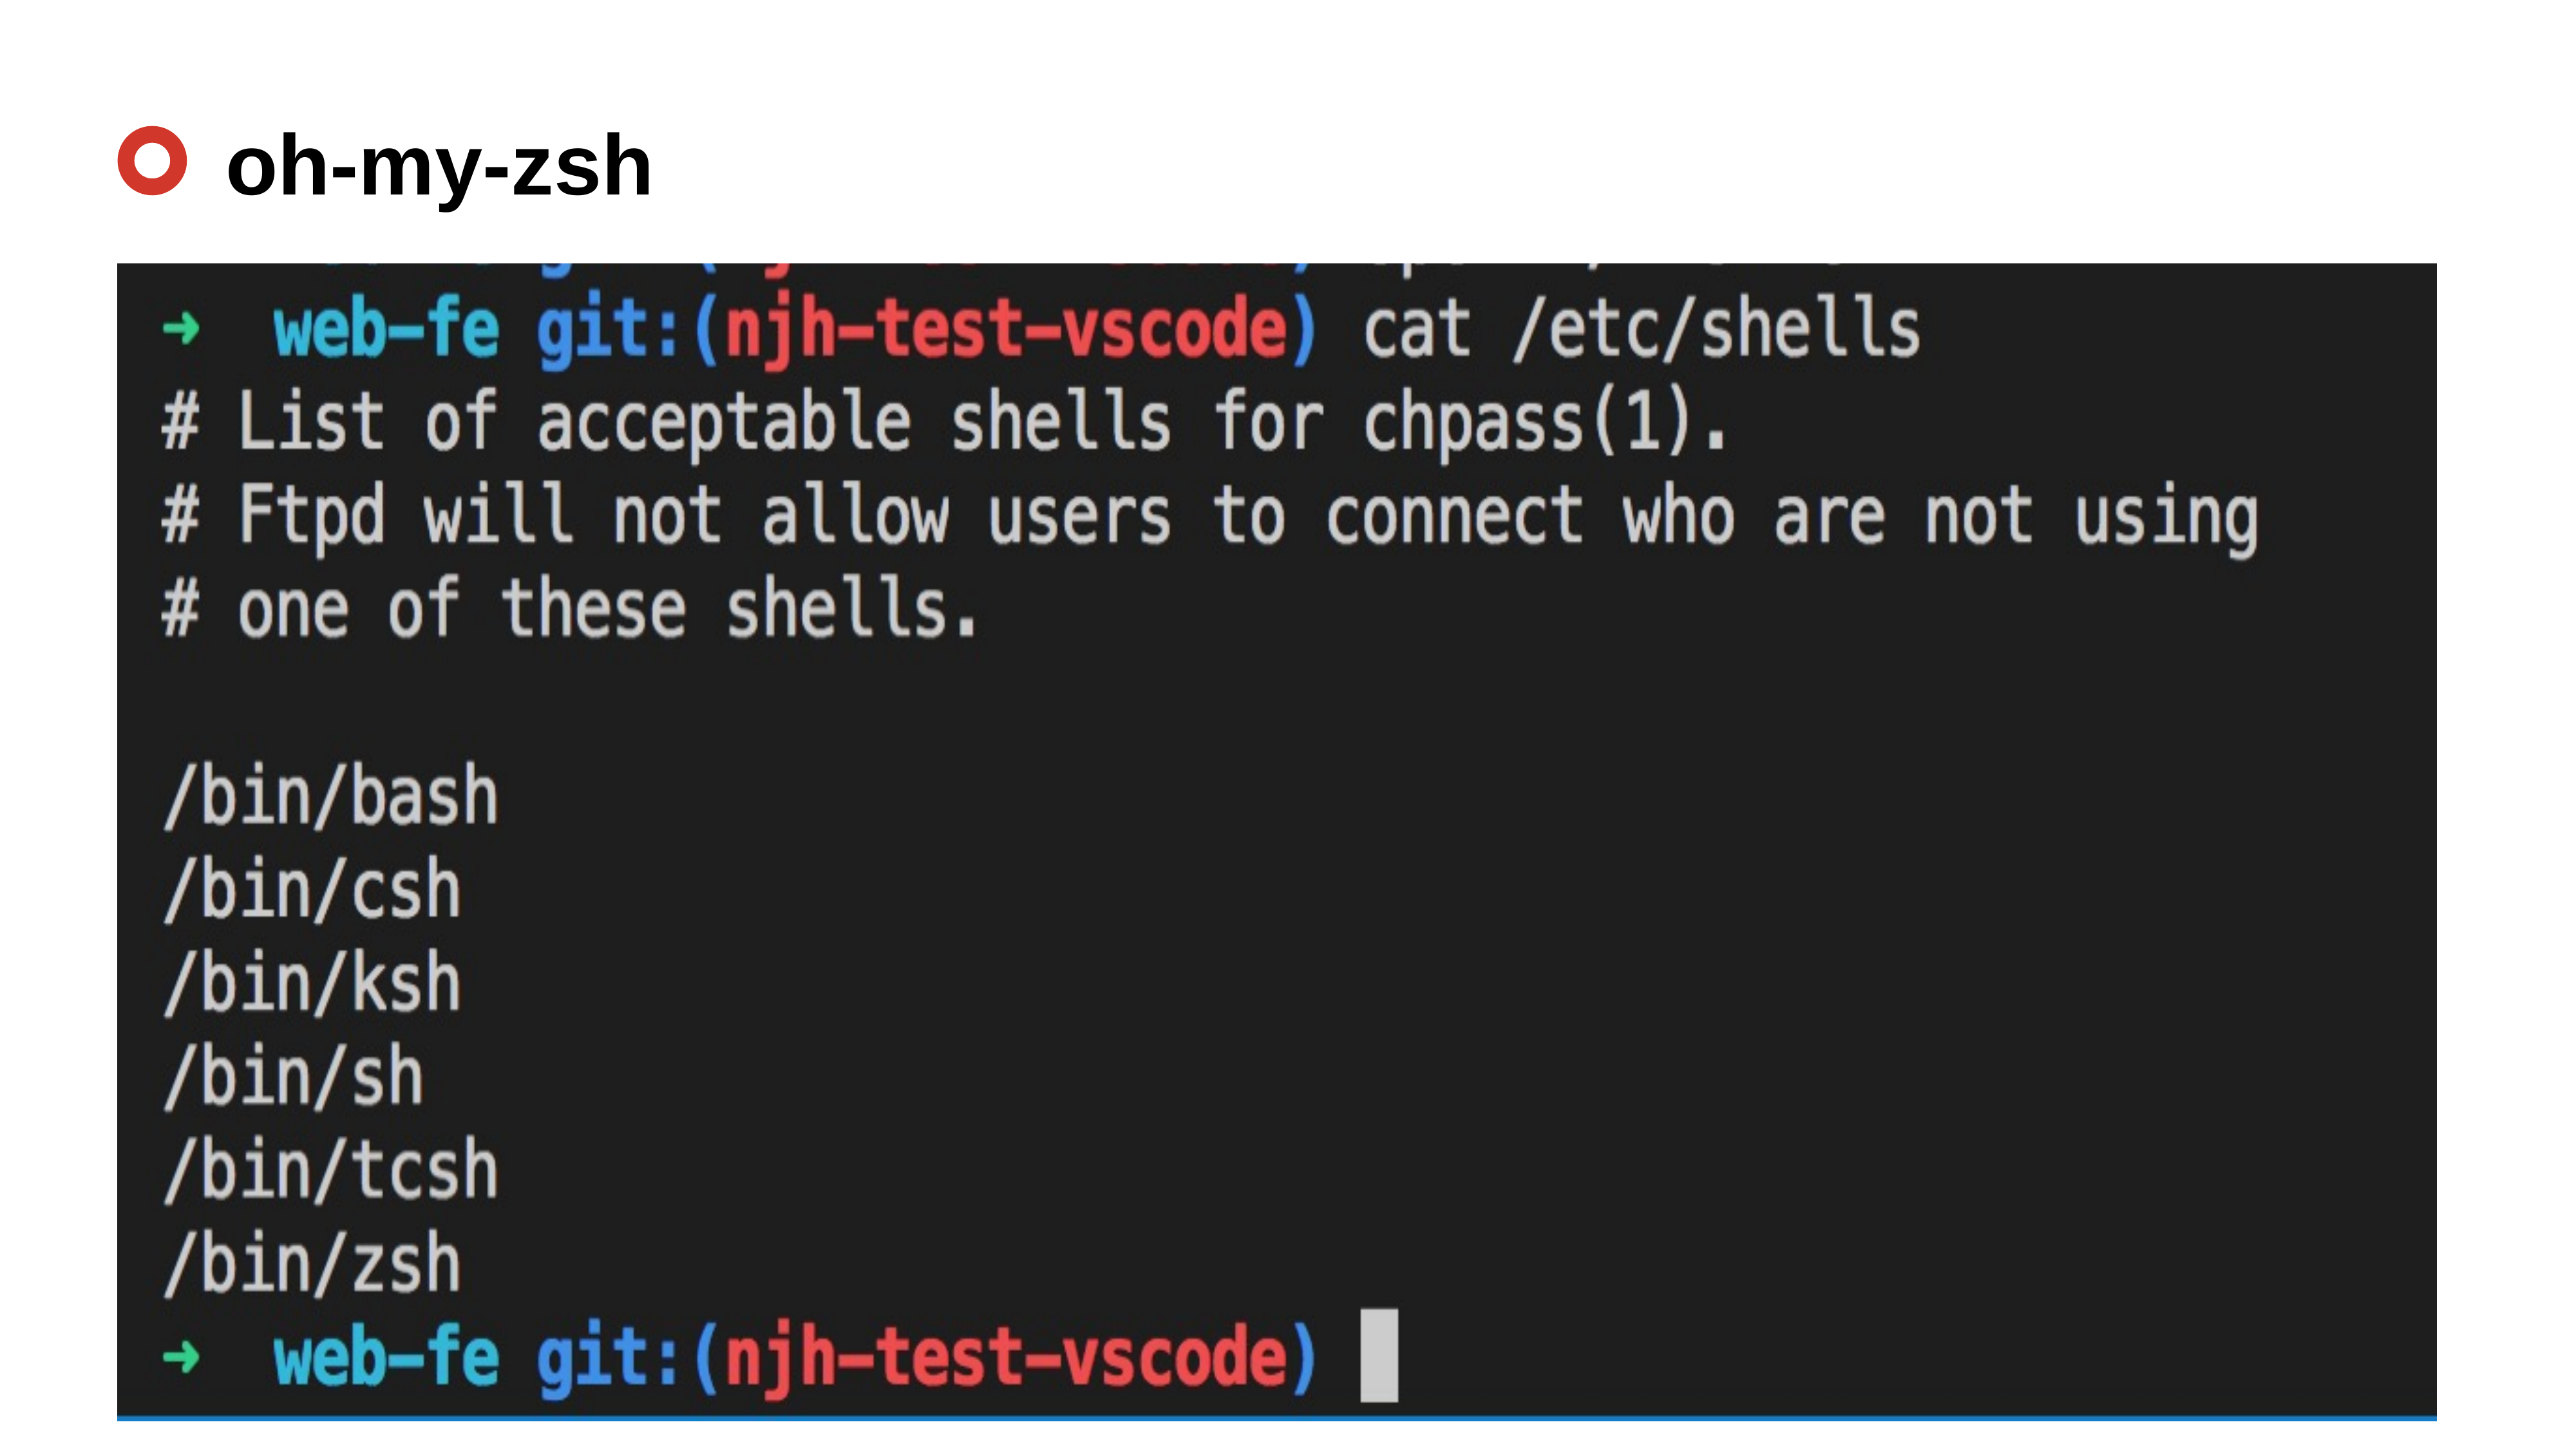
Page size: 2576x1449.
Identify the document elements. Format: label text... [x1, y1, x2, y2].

text_box [117, 126, 187, 196]
picture [117, 263, 2438, 1421]
text_box oh-my-zsh [218, 101, 663, 220]
